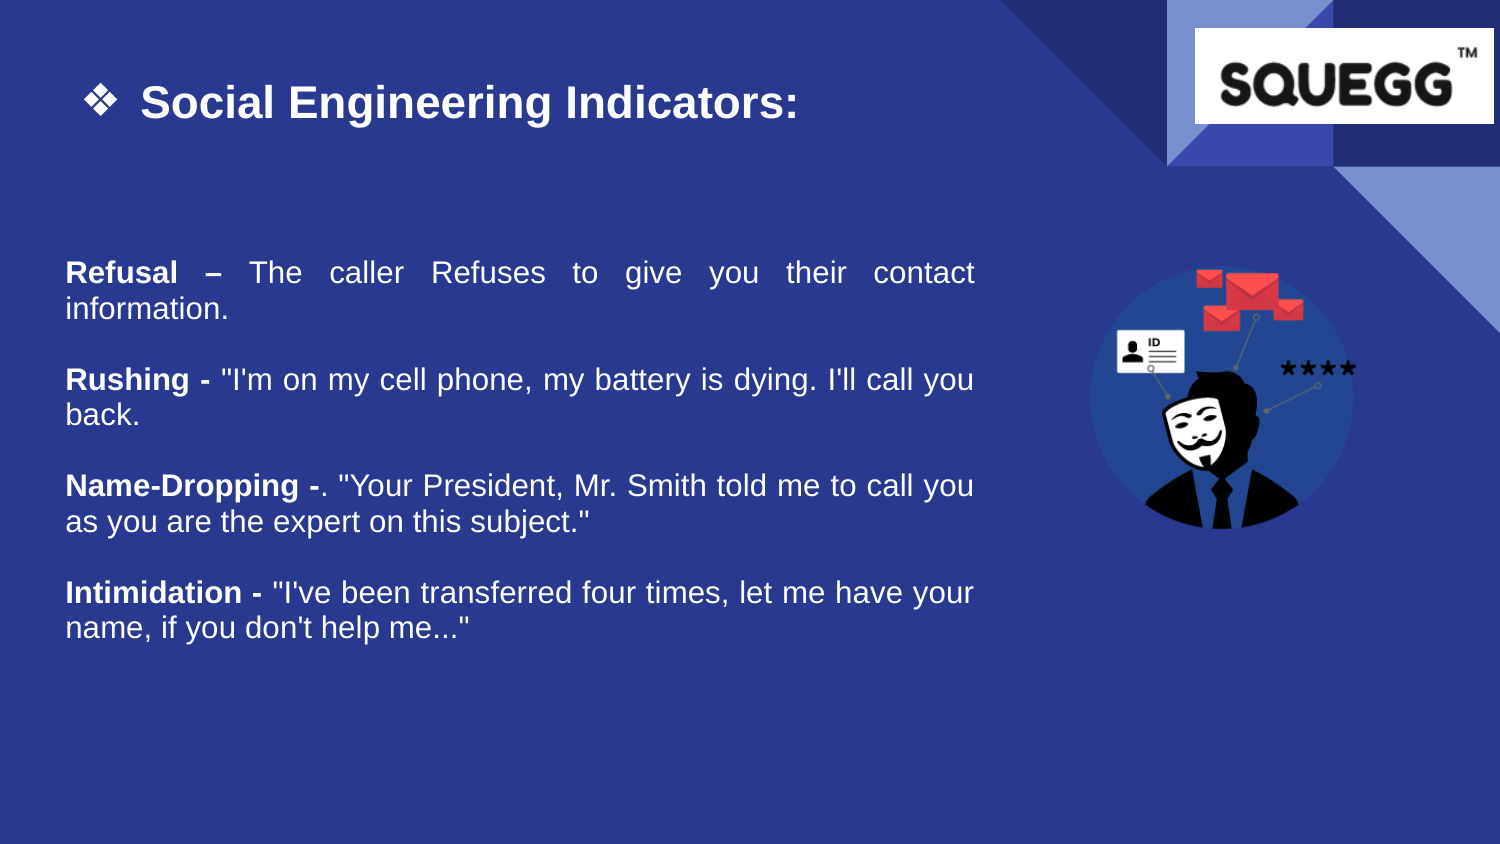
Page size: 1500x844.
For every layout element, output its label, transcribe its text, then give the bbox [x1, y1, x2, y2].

picture [1078, 250, 1368, 540]
picture [1195, 27, 1494, 124]
subtitle Refusal – The caller Refuses to give you their contact information. Rushing - "I'm on my cell phone, my battery is dying. I'll call you back. Name-Dropping -. "Your President, Mr. Smith told me to call you as you are the expert on this subject." Intimidation - "I've been transferred four times, let me have your name, if you don't help me..." [50, 167, 991, 715]
title Social Engineering Indicators: [50, 45, 1020, 143]
